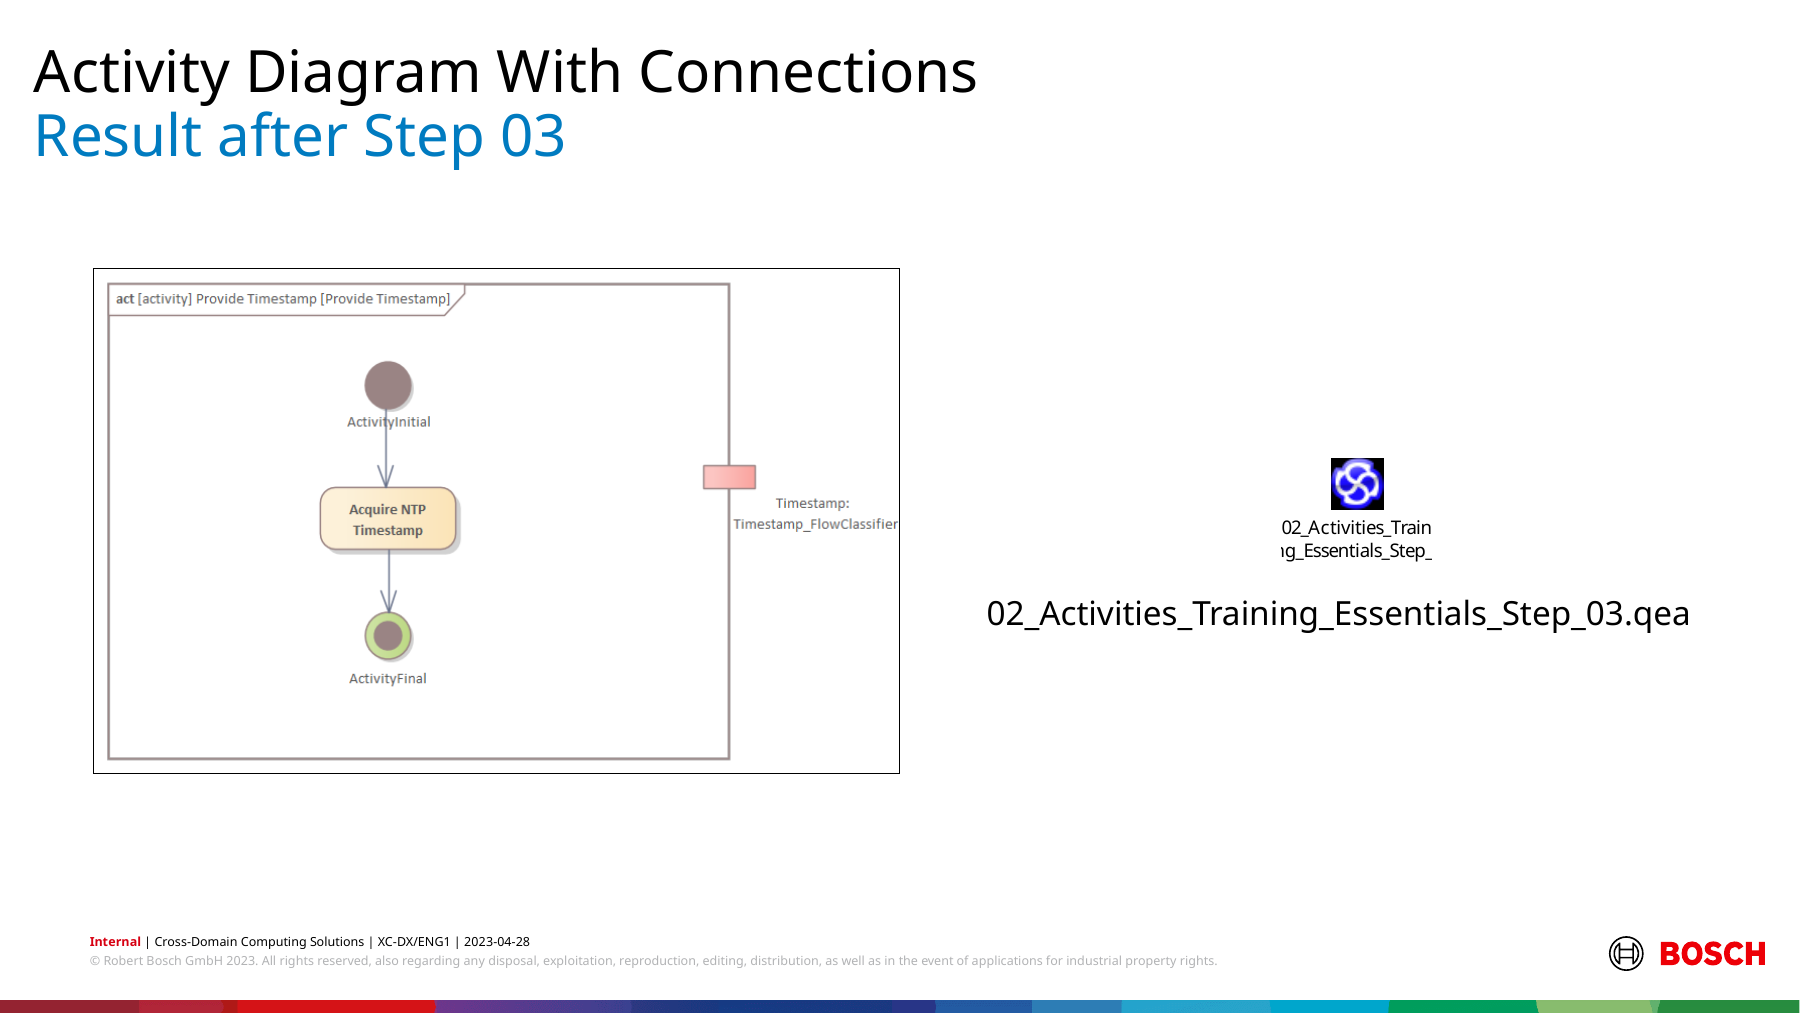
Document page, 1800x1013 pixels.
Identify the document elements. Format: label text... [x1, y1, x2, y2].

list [93, 268, 900, 774]
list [1281, 458, 1432, 585]
picture [1388, 1000, 1800, 1013]
text_box 02_Activities_Training_Essentials_Step_03.qea [971, 584, 1728, 640]
picture [0, 1000, 1270, 1013]
list Activity Diagram With Connections [33, 42, 1766, 106]
title Result after Step 03 [33, 106, 1766, 171]
